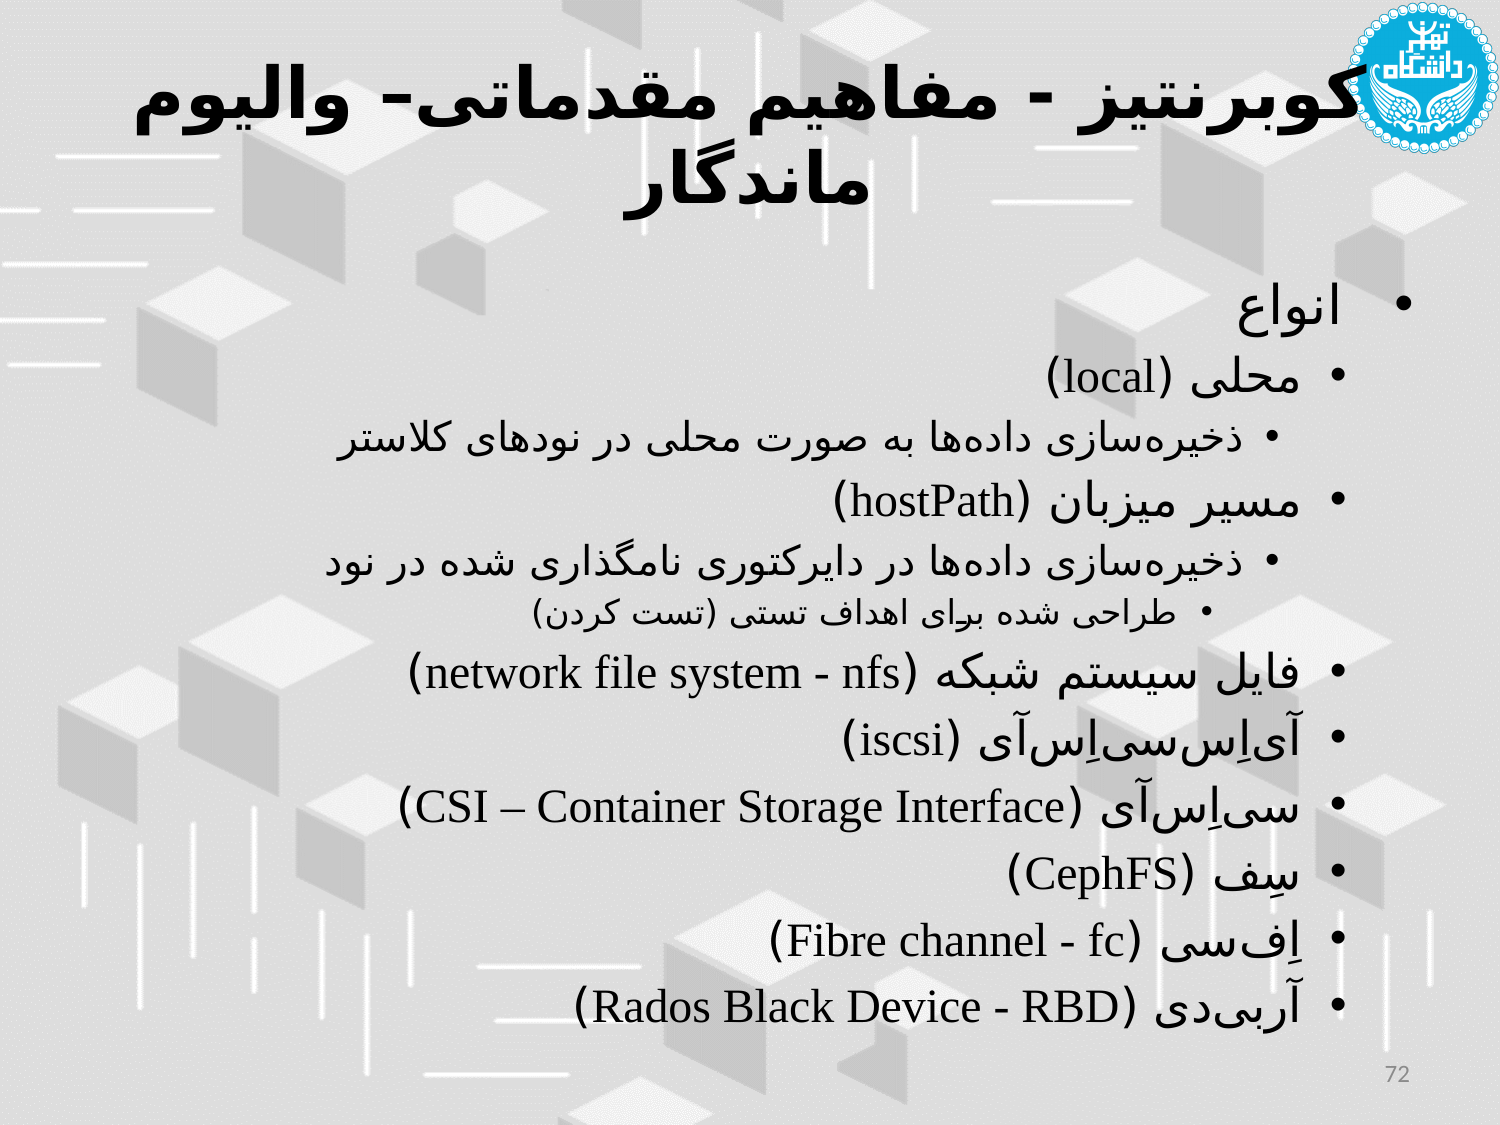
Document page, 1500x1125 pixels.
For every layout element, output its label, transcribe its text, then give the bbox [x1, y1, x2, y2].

picture [0, 0, 1500, 1125]
list انواع محلی (local) ذخیره‌سازی داده‌ها به صورت محلی در نودهای کلاستر مسیر میزبان (hostPath) ذخیره‌سازی داده‌ها در دایرکتوری نامگذاری شده در نود طراحی شده برای اهداف تستی (تست کردن) فایل سیستم شبکه (network file system - nfs) آی‌اِس‌سی‌اِس‌آی (iscsi) سی‌اِس‌آی (CSI – Container Storage Interface) سِف (CephFS) اِف‌سی (Fibre channel - fc) آر‌بی‌دی (Rados Black Device - RBD) [75, 262, 1425, 1043]
slide_number 72 [1074, 1043, 1425, 1103]
title کوبرنتیز - مفاهیم مقدماتی– والیوم ماندگار [56, 38, 1443, 227]
